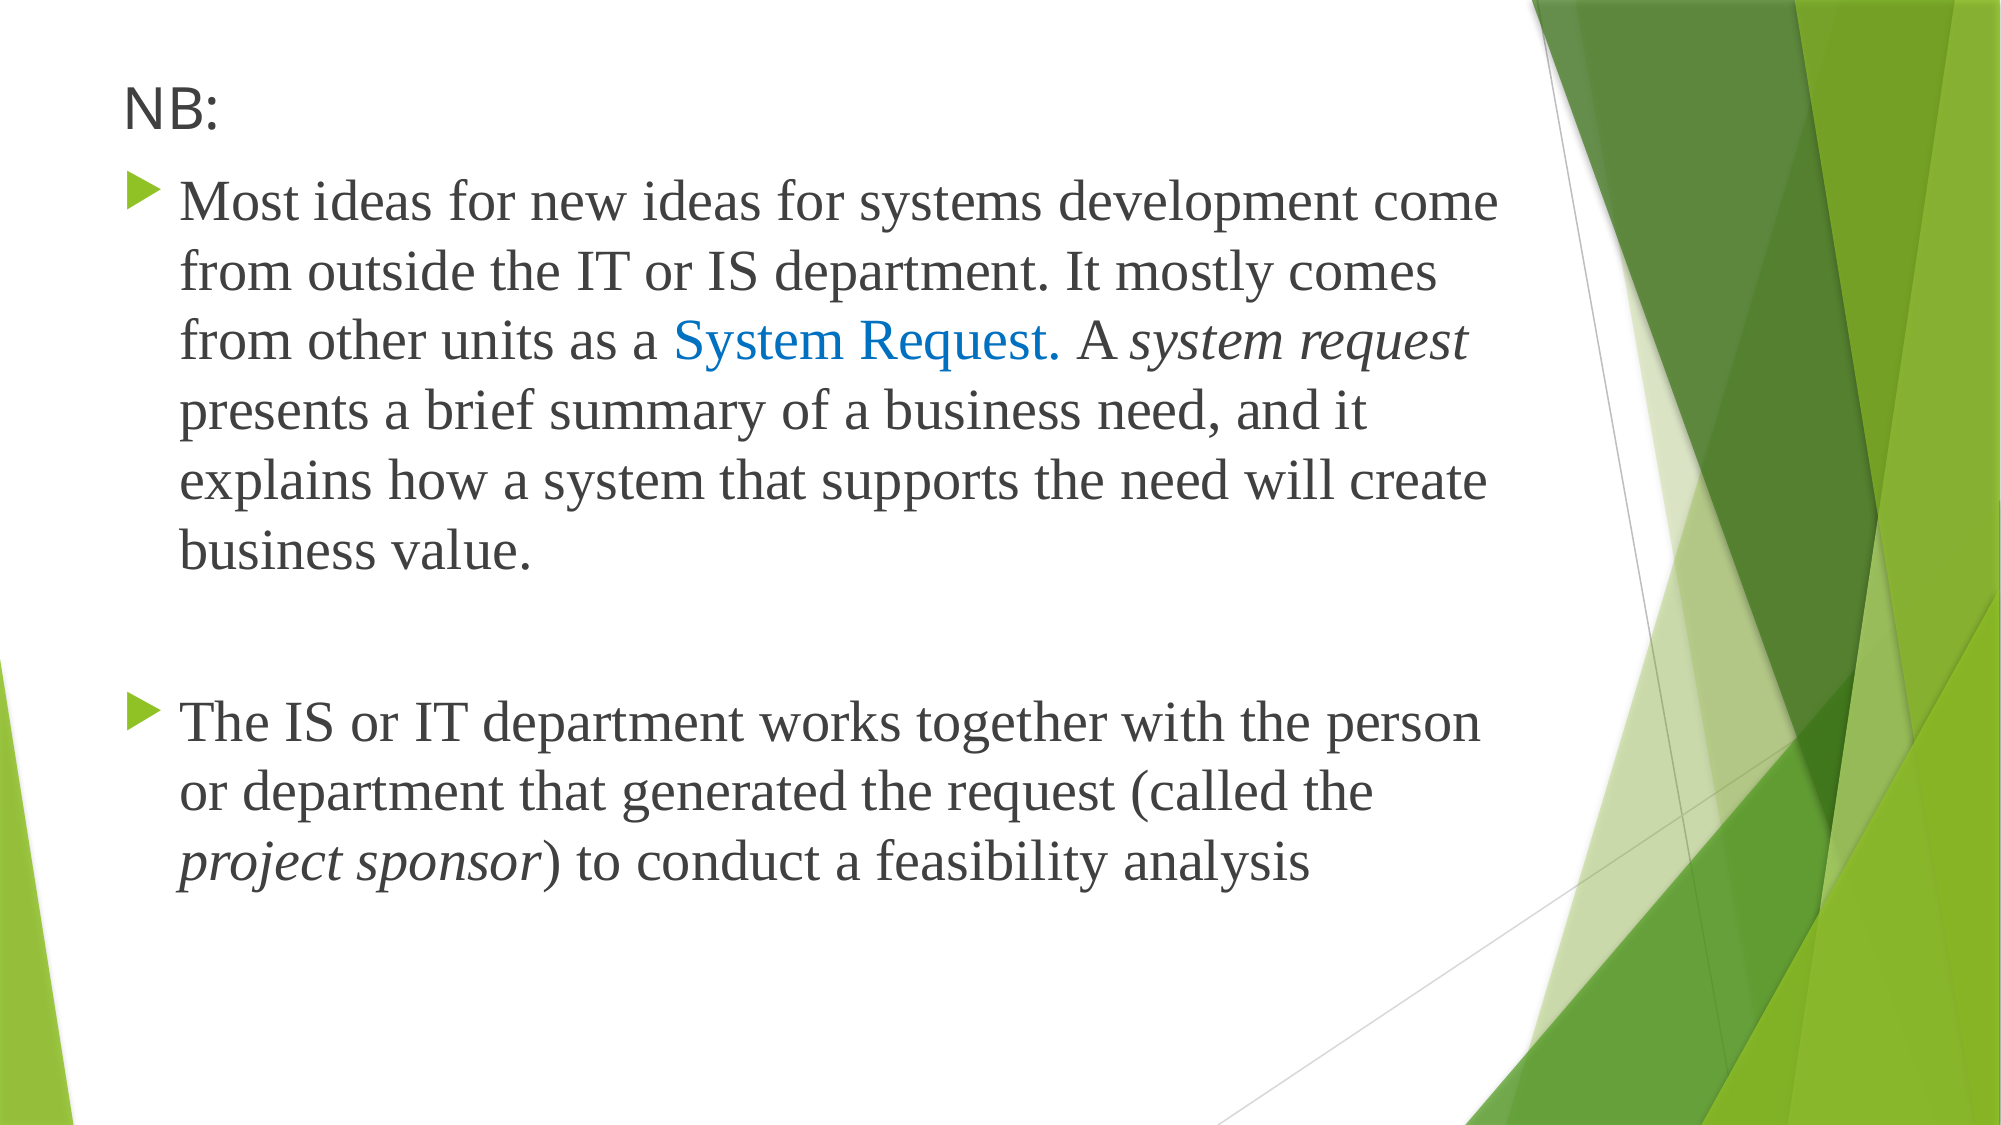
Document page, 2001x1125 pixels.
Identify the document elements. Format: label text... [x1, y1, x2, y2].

list NB: Most ideas for new ideas for systems development come from outside the IT or IS department. It mostly comes from other units as a System Request. A system request presents a brief summary of a business need, and it explains how a system that supports the need will create business value. The IS or IT department works together with the person or department that generated the request (called the project sponsor) to conduct a feasibility analysis [108, 63, 1519, 998]
